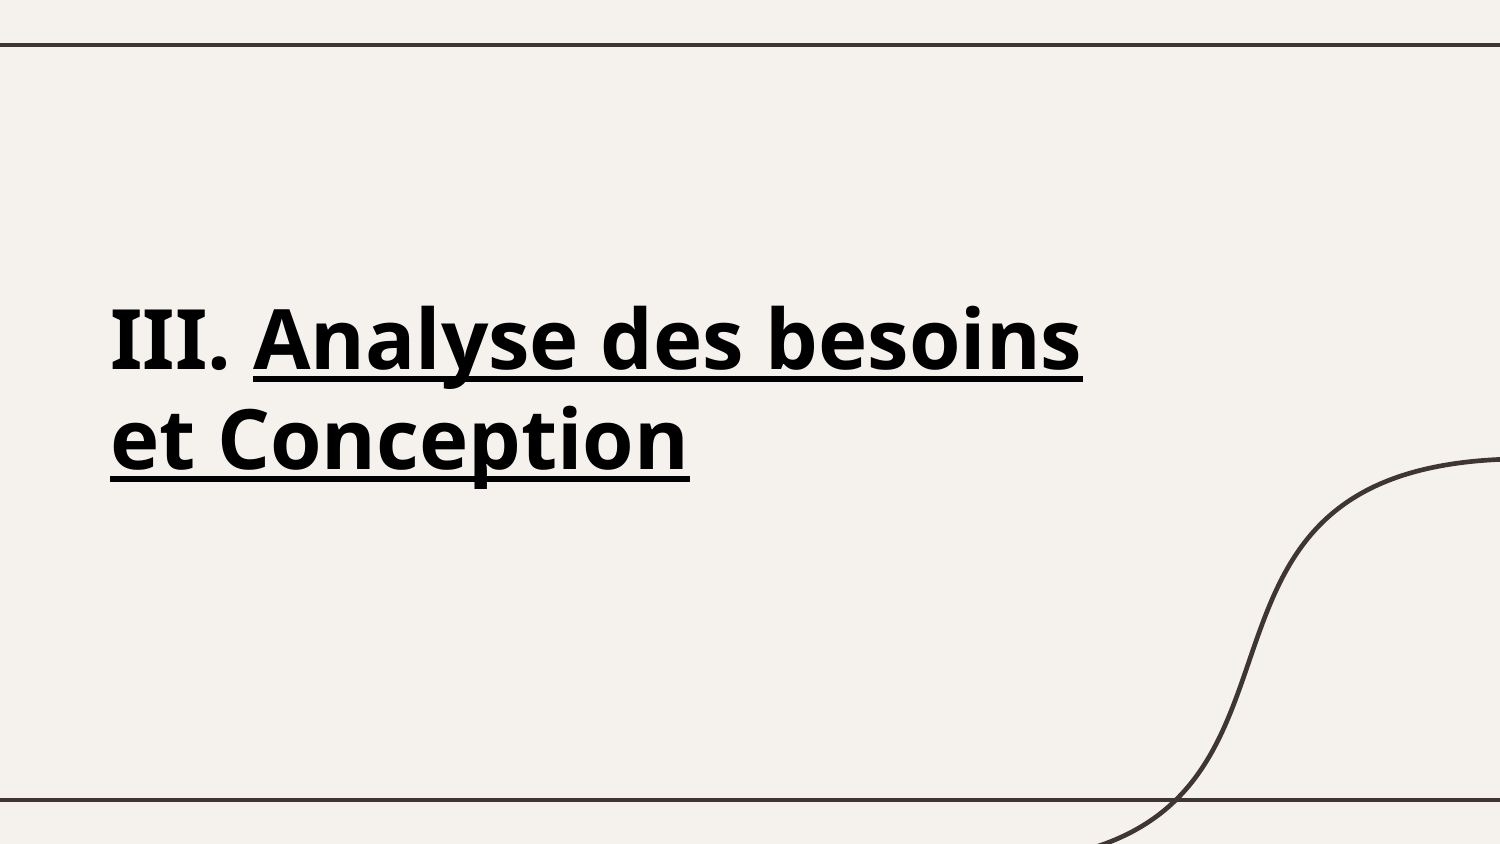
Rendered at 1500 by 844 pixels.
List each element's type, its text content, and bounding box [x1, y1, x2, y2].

subtitle III. Analyse des besoins et Conception [95, 271, 1122, 662]
